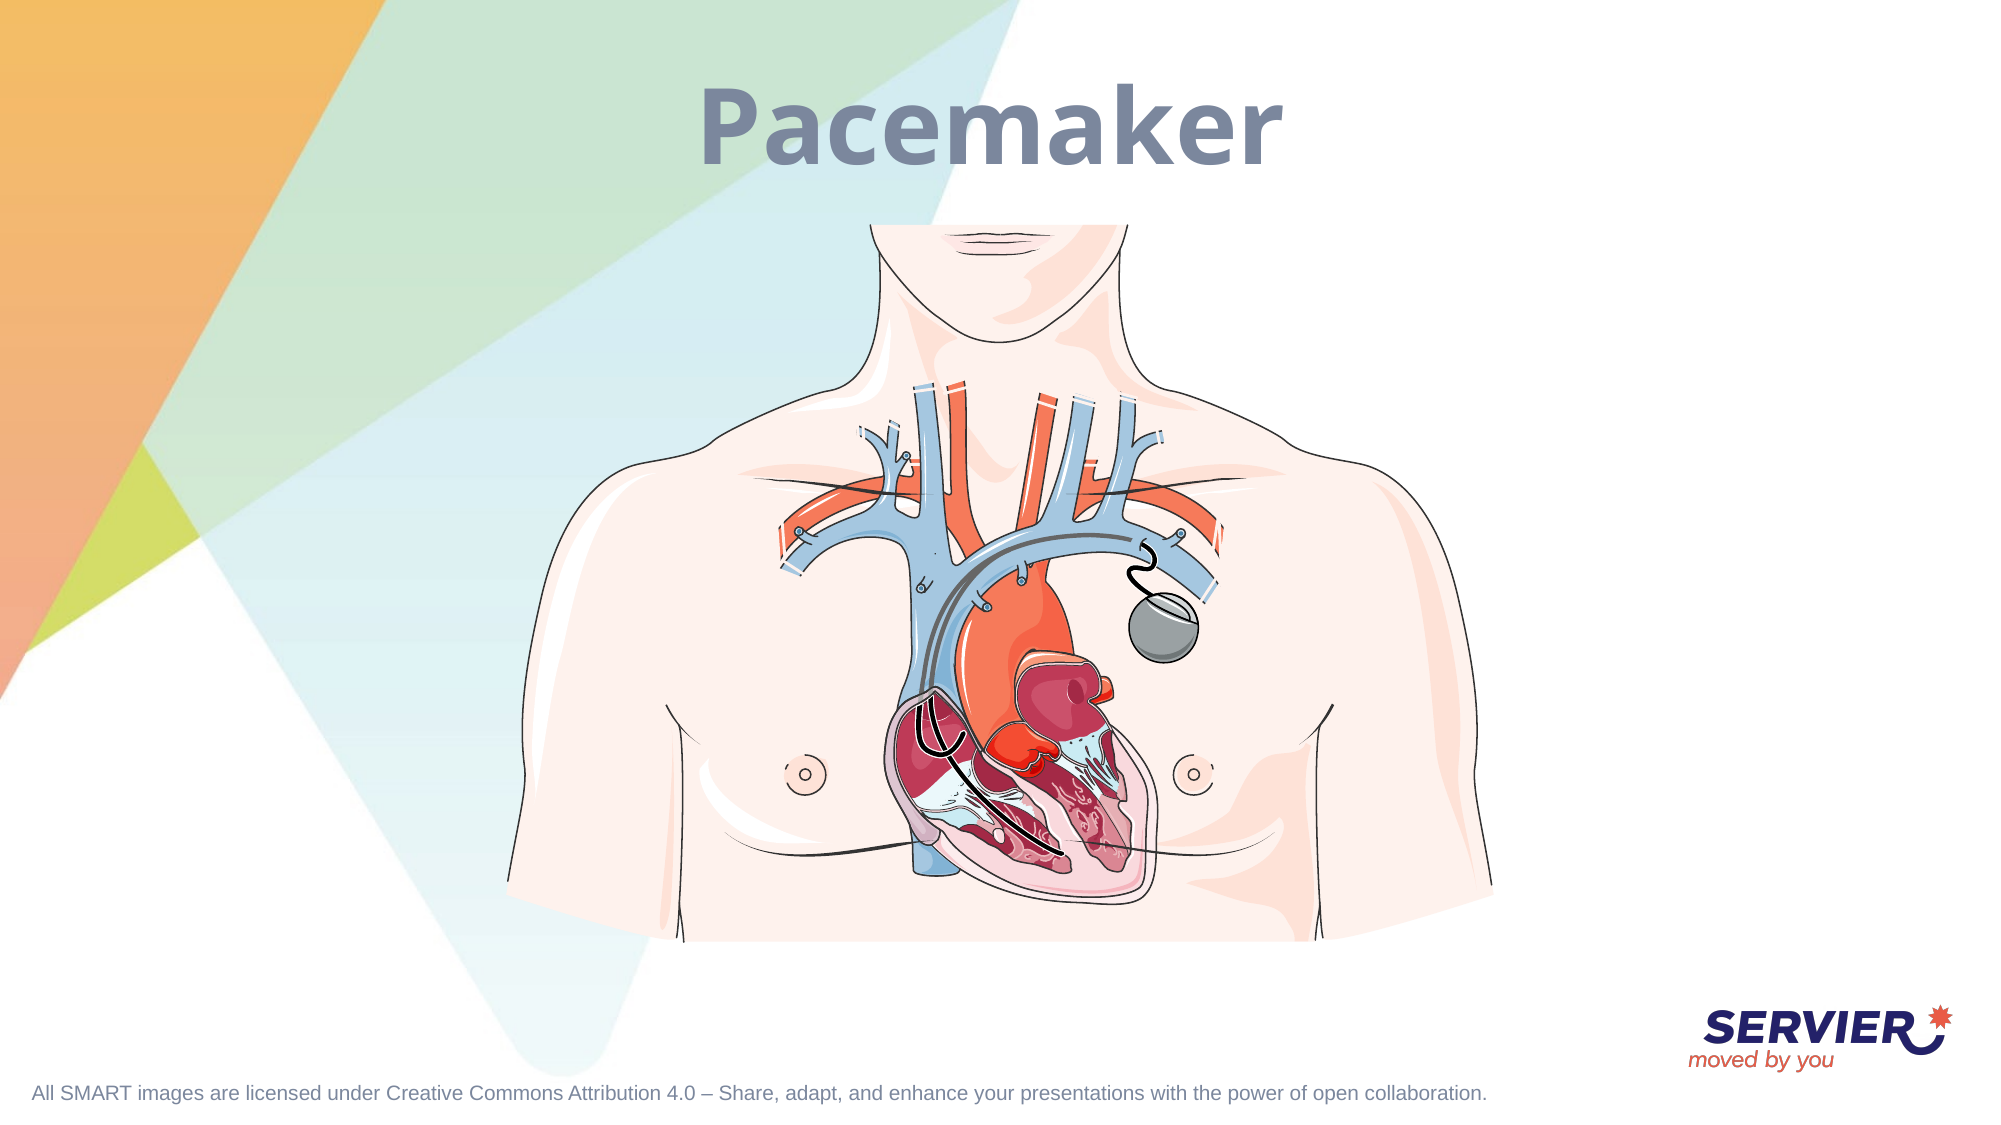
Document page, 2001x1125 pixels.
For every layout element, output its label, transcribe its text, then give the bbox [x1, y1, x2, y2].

picture [0, 0, 2001, 1125]
title Pacemaker [55, 12, 1927, 232]
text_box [505, 224, 1494, 951]
